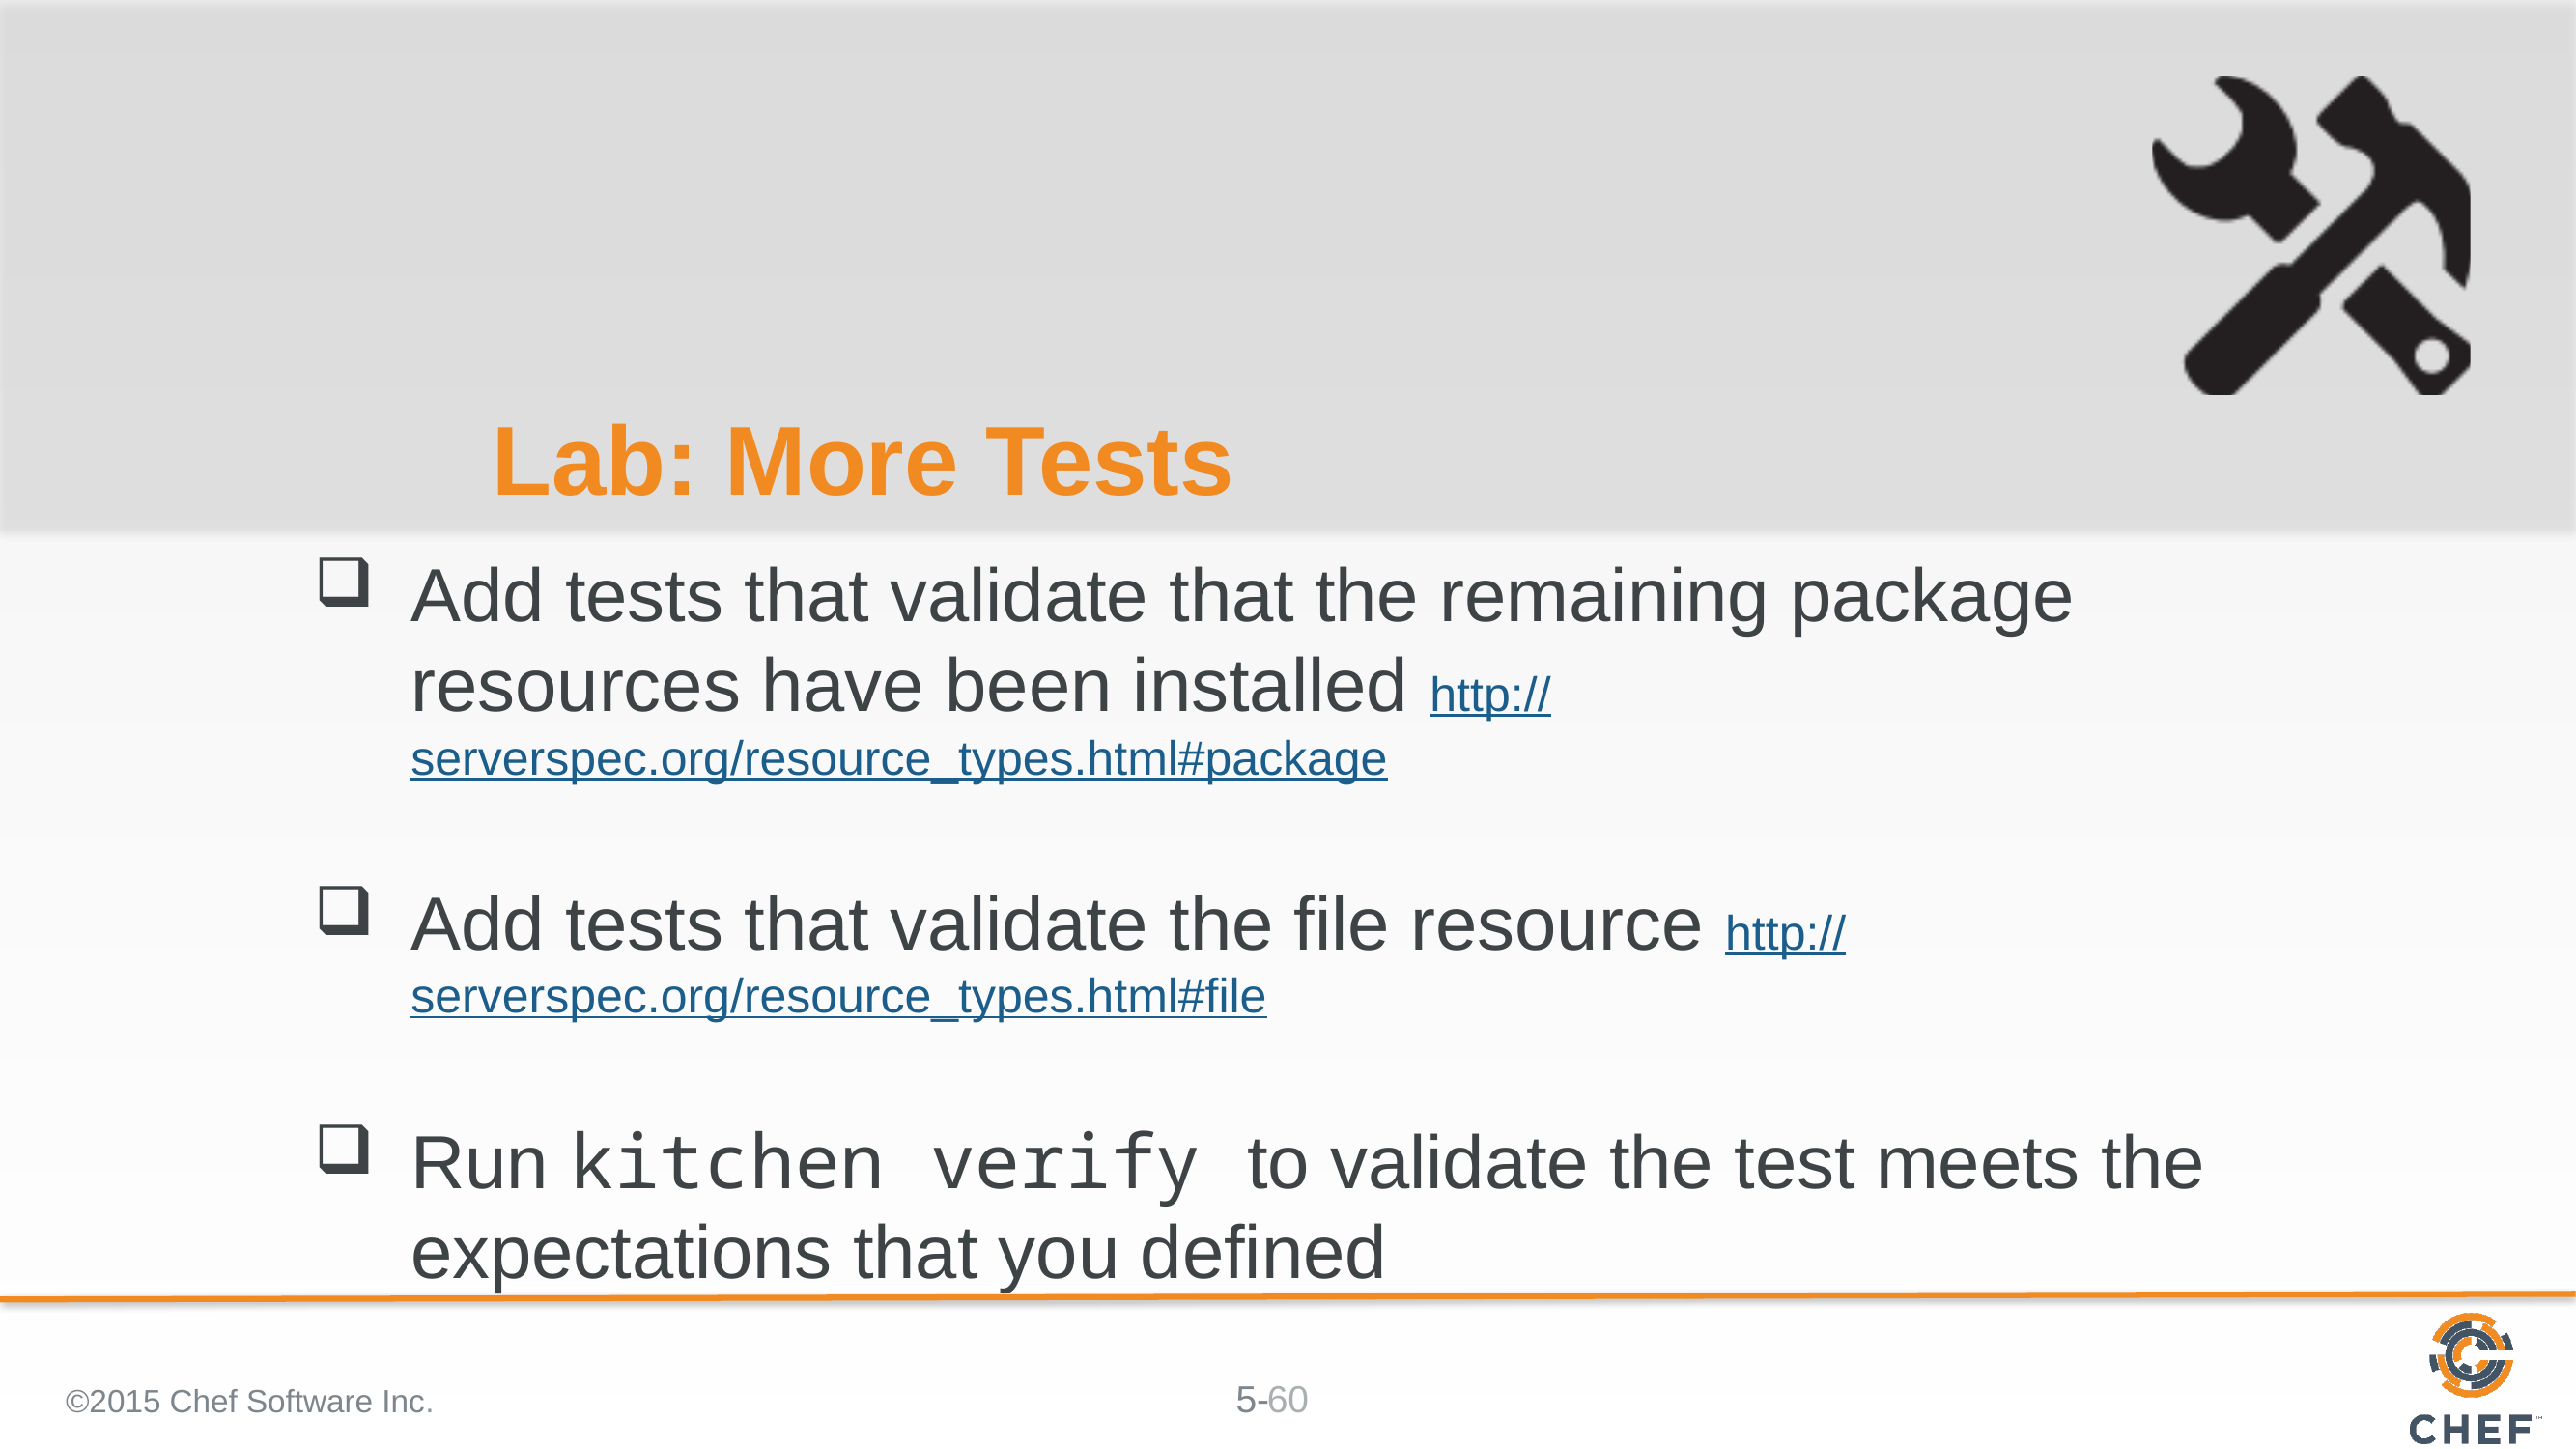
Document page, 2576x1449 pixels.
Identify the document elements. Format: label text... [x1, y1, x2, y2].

title Lab: More Tests [477, 395, 2217, 531]
picture [2399, 1297, 2550, 1449]
footer ©2015 Chef Software Inc. [51, 1359, 952, 1440]
text_box [45, 1219, 2534, 1395]
subtitle Add tests that validate that the remaining package resources have been installed http://serverspec.org/resource_types.html#package Add tests that validate the file resource http://serverspec.org/resource_types.html#file Run kitchen verify to validate the test meets the expectations that you defined [299, 531, 2356, 1219]
slide_number 60 [998, 1359, 1578, 1437]
